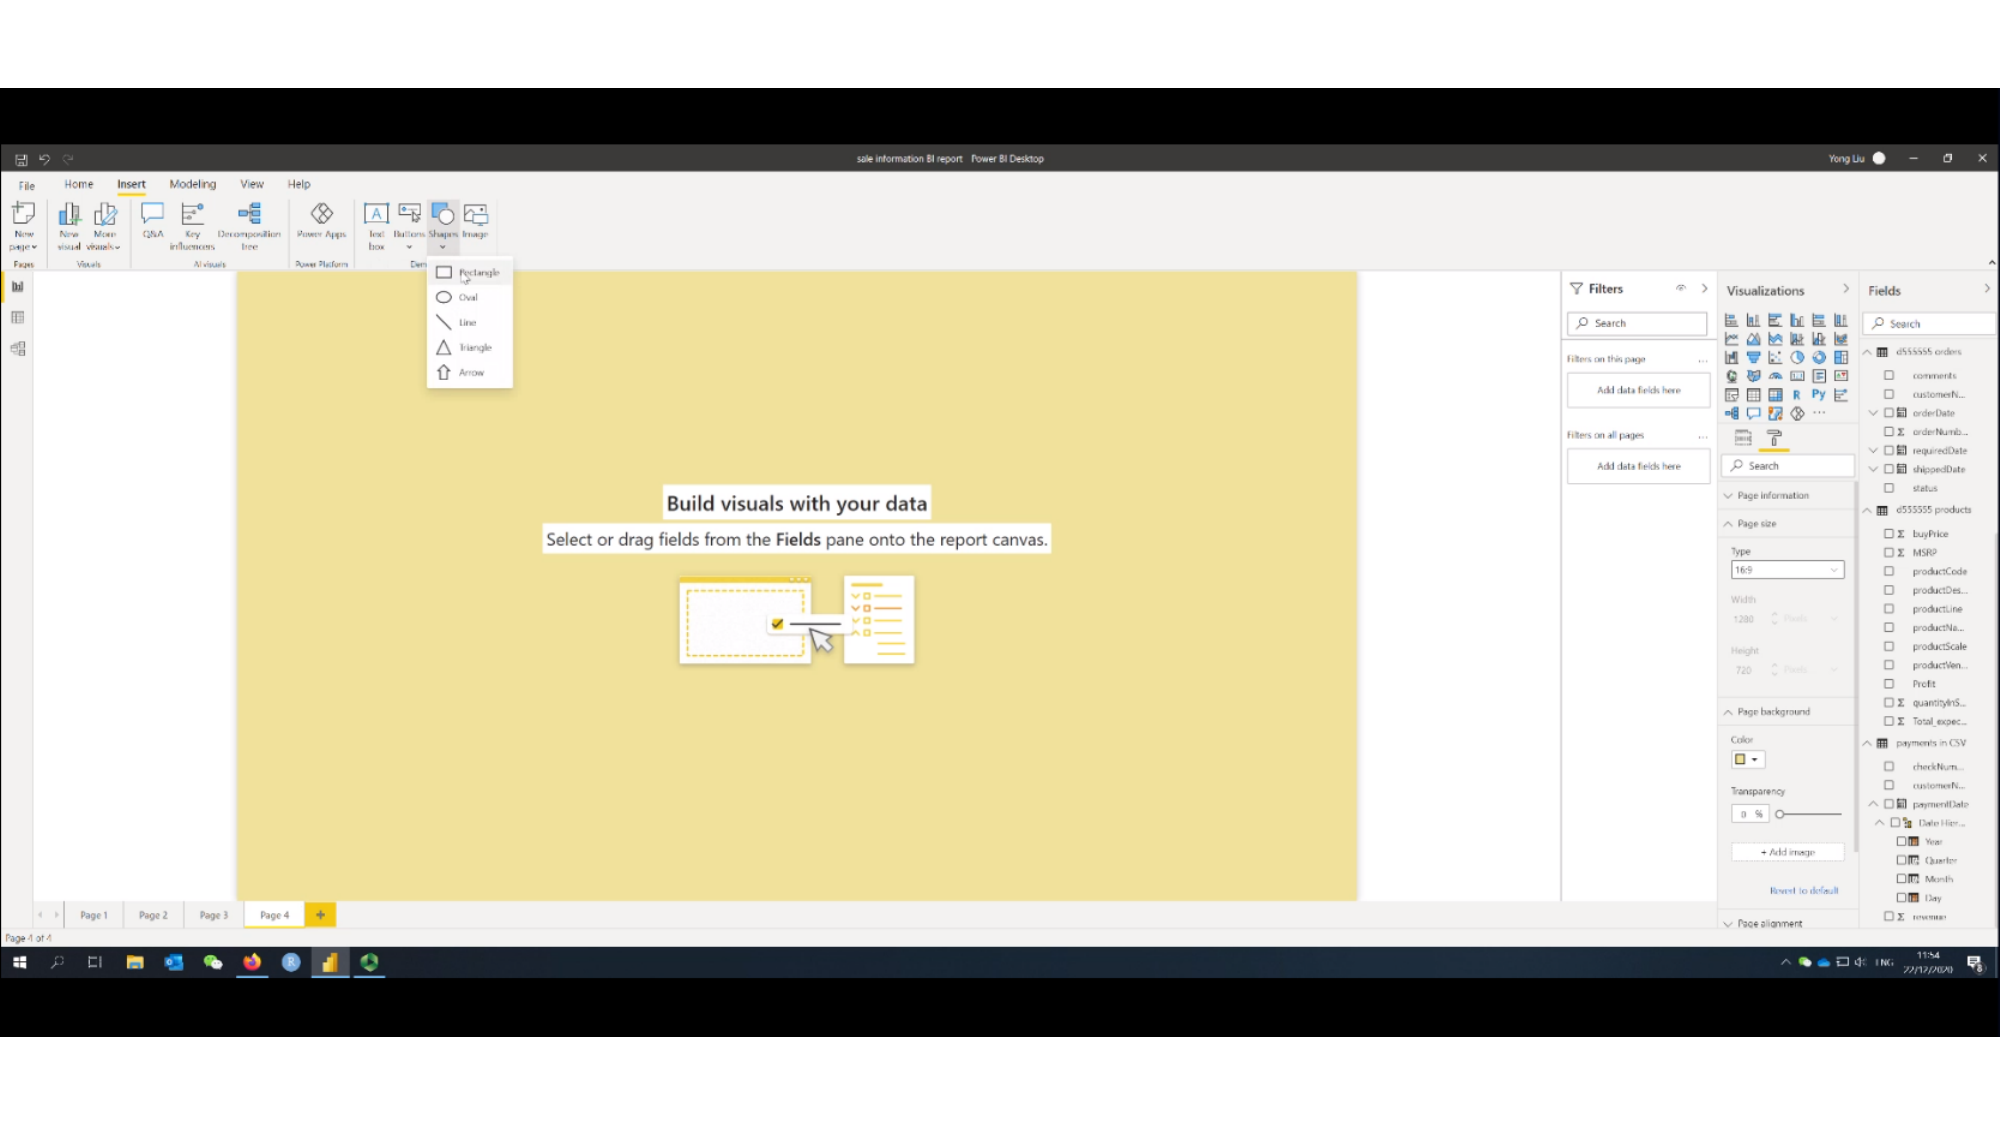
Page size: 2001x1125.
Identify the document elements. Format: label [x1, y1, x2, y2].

picture [0, 88, 2000, 1037]
